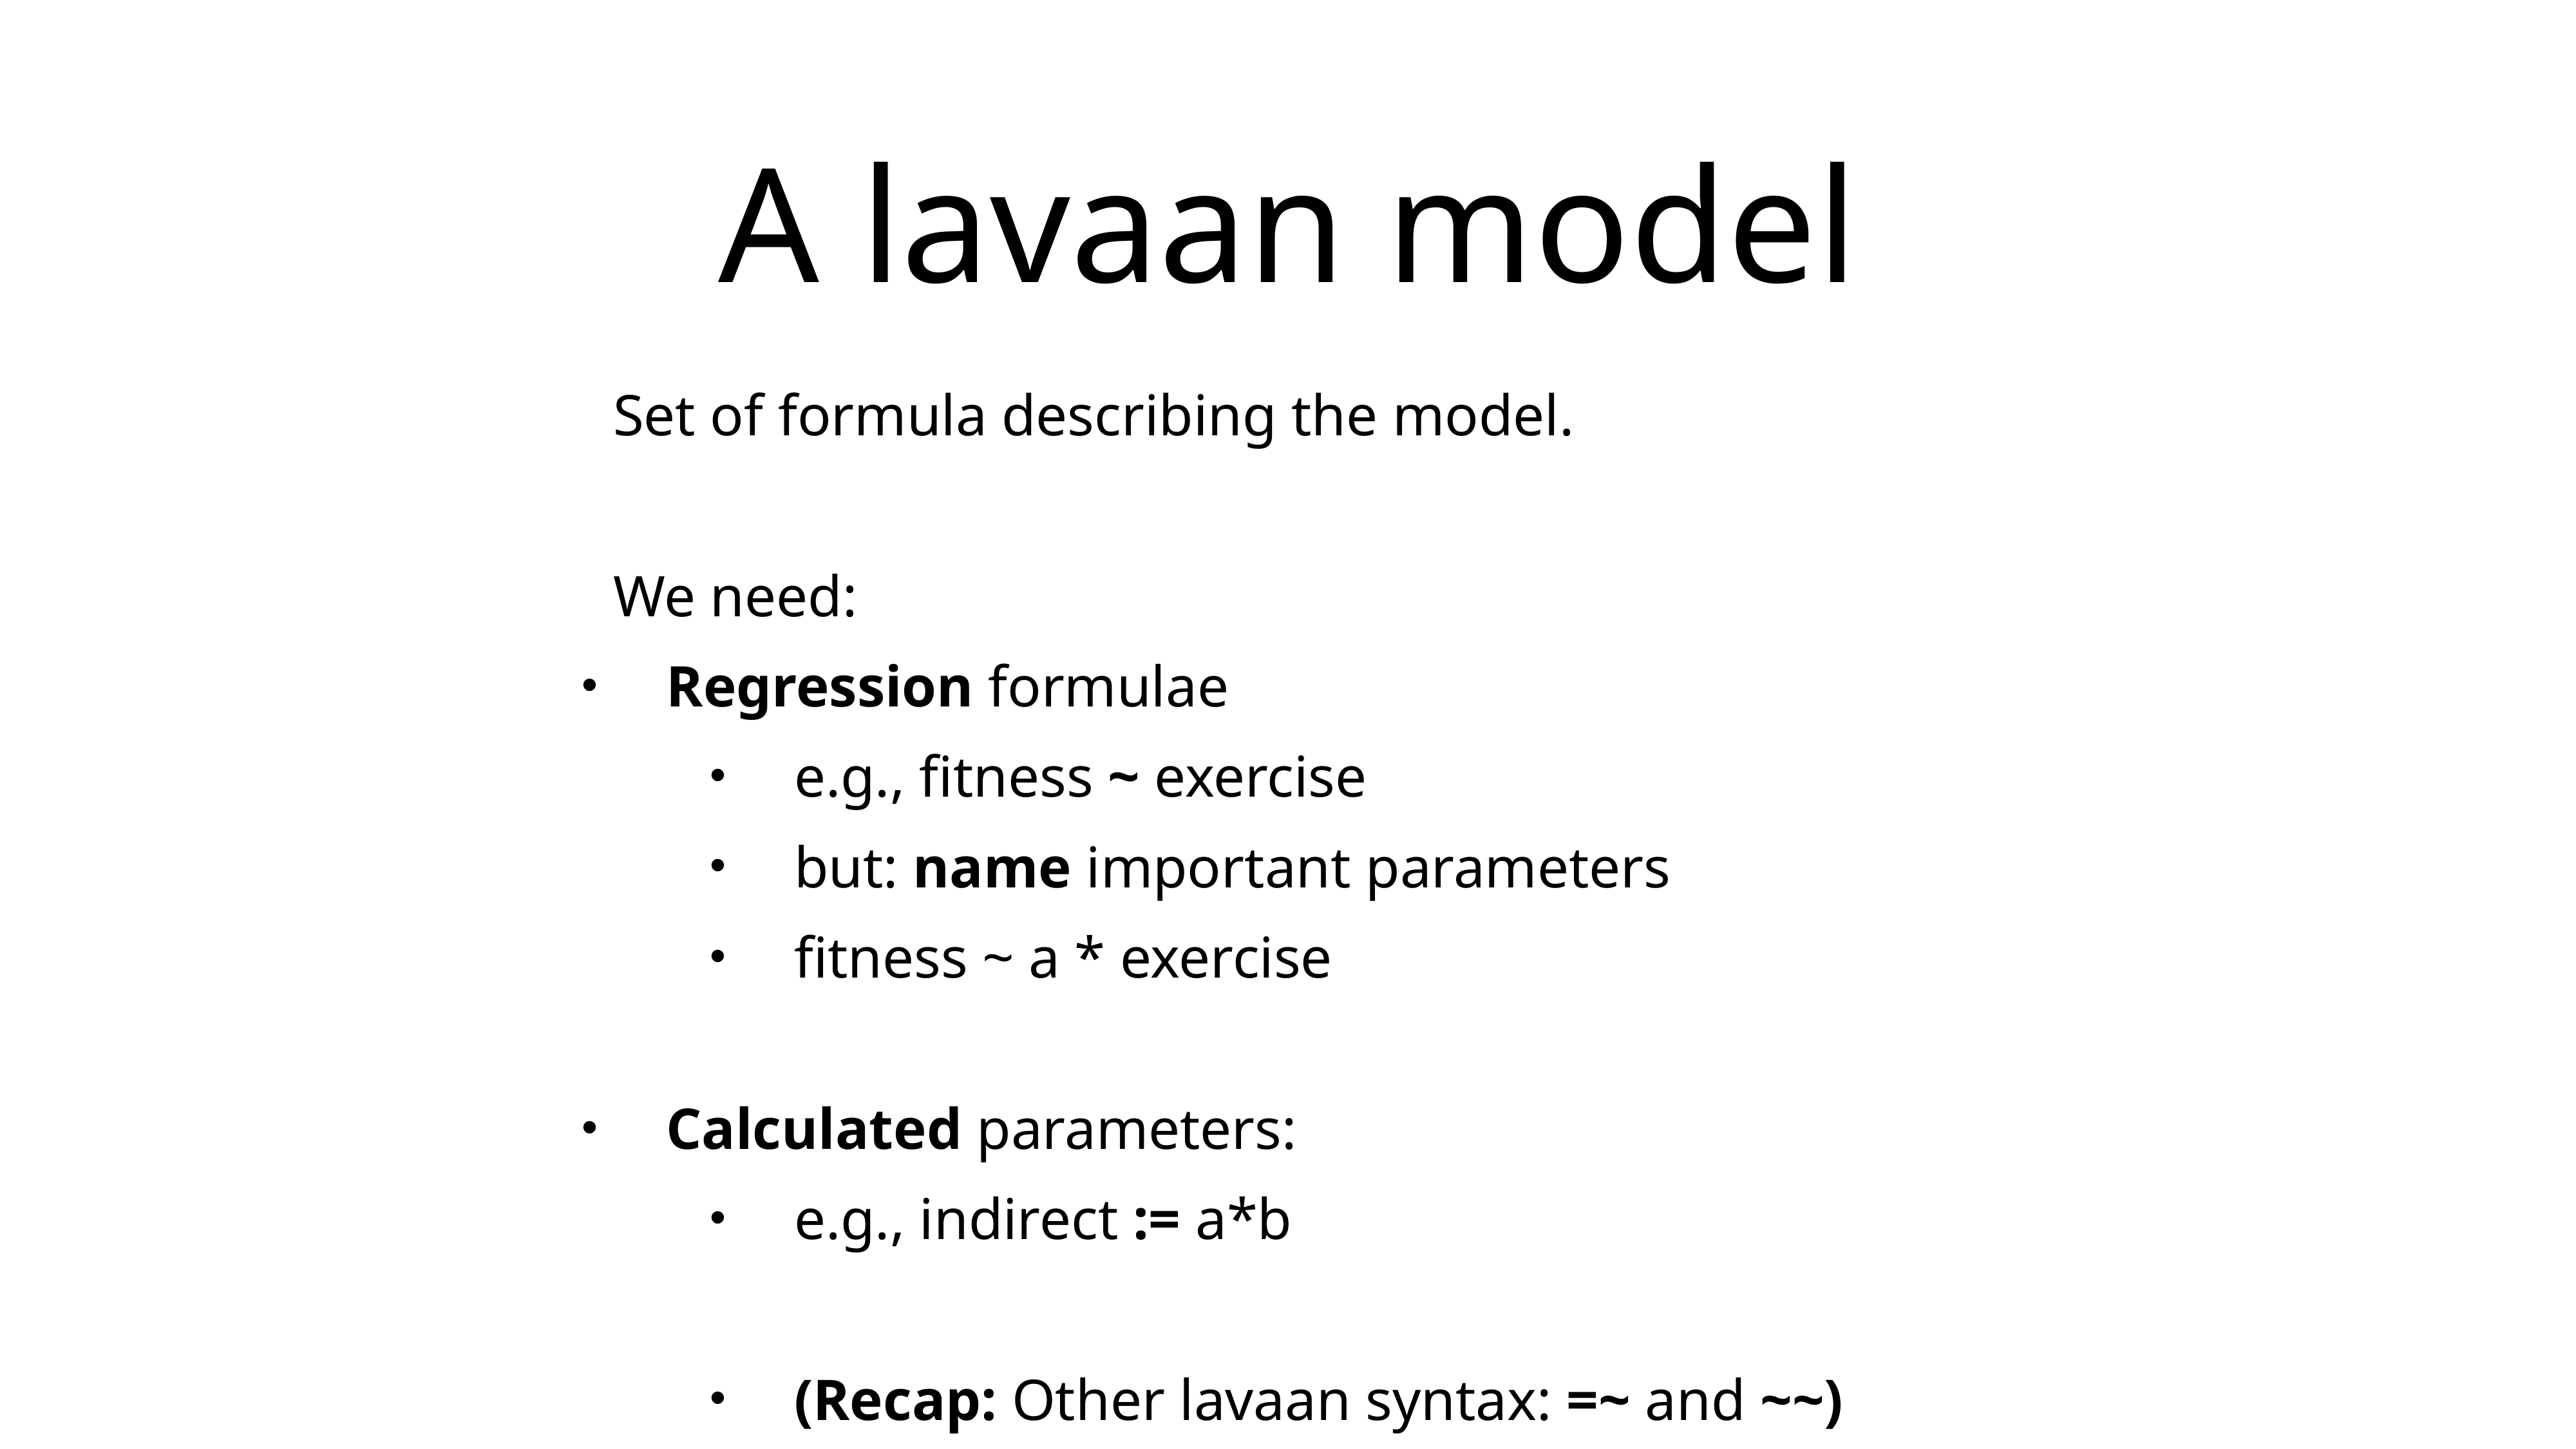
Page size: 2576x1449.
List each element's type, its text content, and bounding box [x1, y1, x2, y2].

title A lavaan model [510, 37, 2066, 401]
list Set of formula describing the model. We need: Regression formulae e.g., fitness ~ exercise but: name important parameters fitness ~ a * exercise Calculated parameters: e.g., indirect := a*b (Recap: Other lavaan syntax: =~ and ~~) [574, 372, 2130, 1449]
